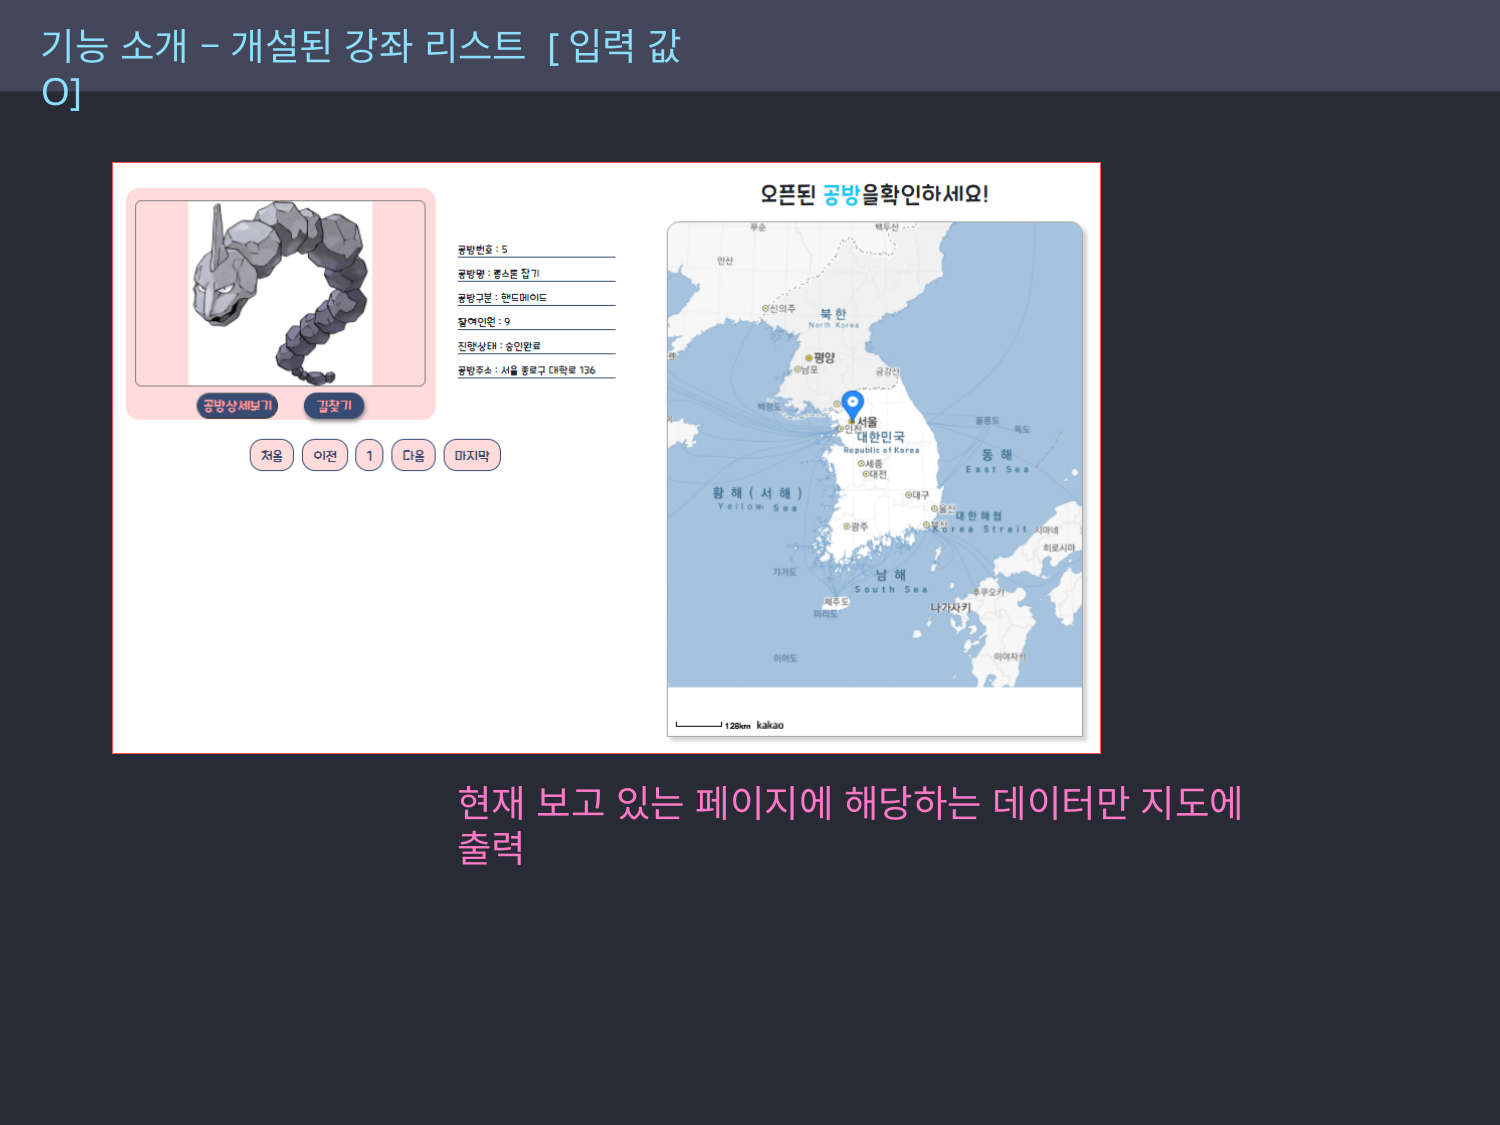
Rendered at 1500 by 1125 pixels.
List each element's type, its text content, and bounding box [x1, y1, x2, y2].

text_box 기능 소개 – 개설된 강좌 리스트 [입력 값 O] [26, 15, 750, 121]
picture [111, 162, 1101, 754]
text_box [0, 0, 1500, 94]
text_box 현재 보고 있는 페이지에 해당하는 데이터만 지도에 출력 [442, 772, 1329, 877]
